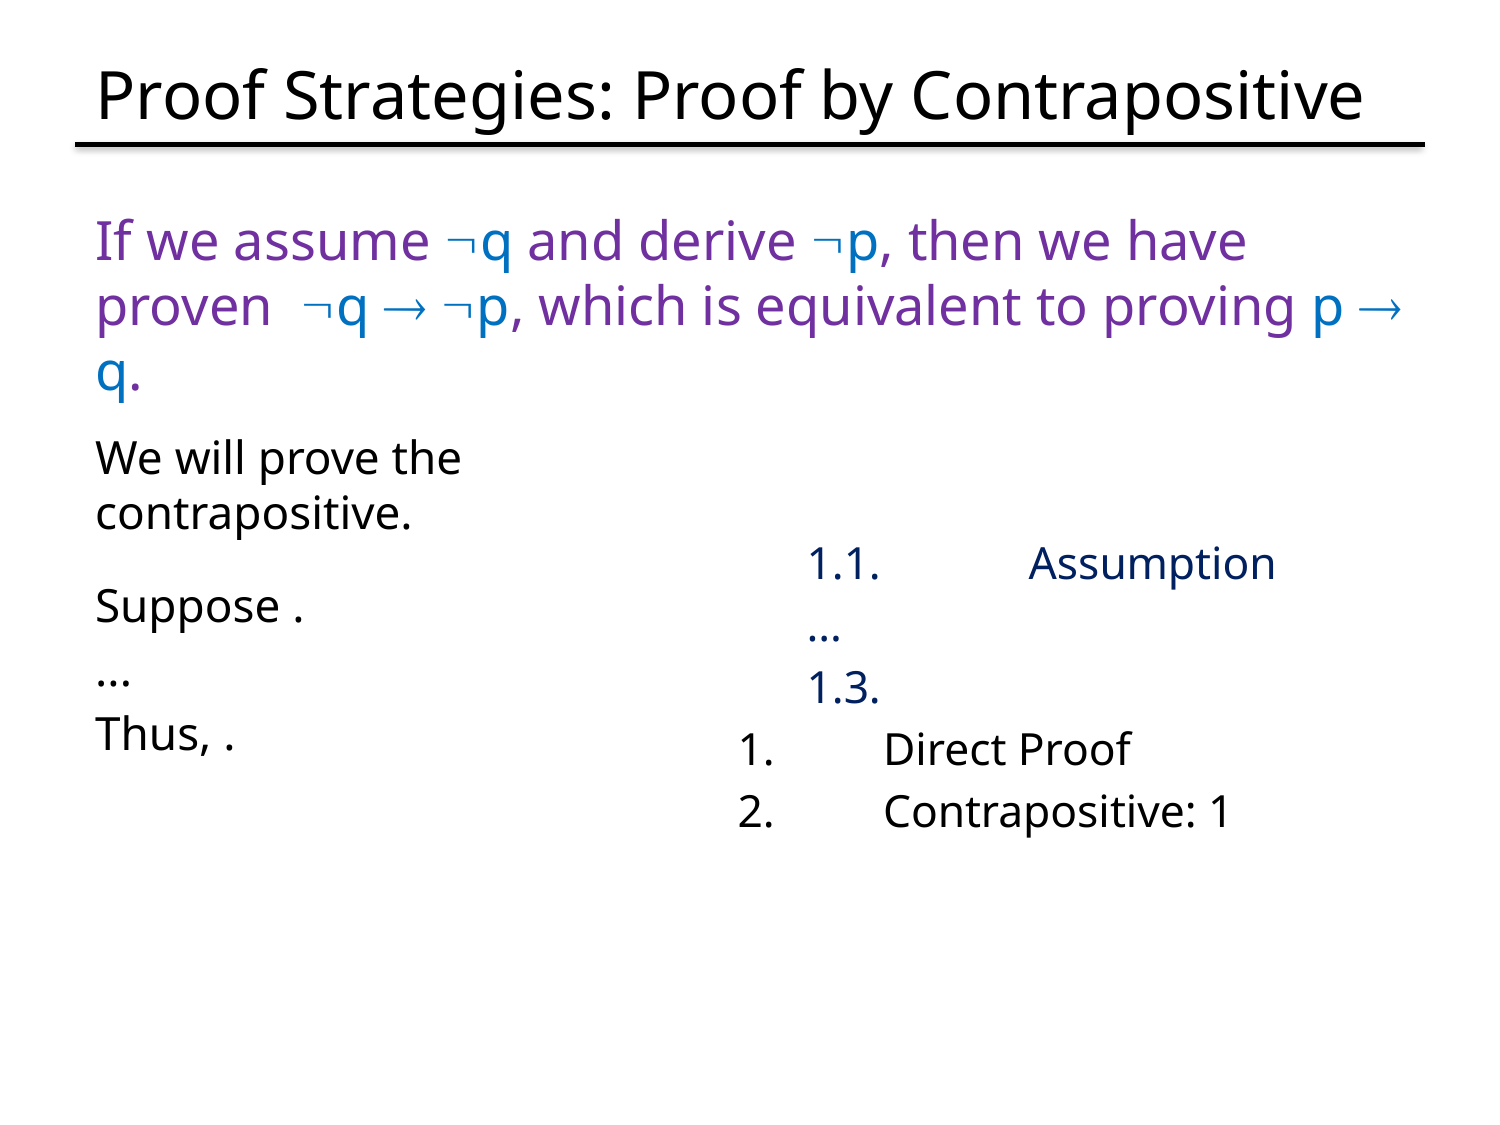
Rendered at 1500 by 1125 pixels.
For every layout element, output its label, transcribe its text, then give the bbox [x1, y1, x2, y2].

list If we assume q and derive p, then we have proven q  p, which is equivalent to proving p  q. [80, 198, 1431, 959]
title Proof Strategies: Proof by Contrapositive [80, 45, 1500, 146]
